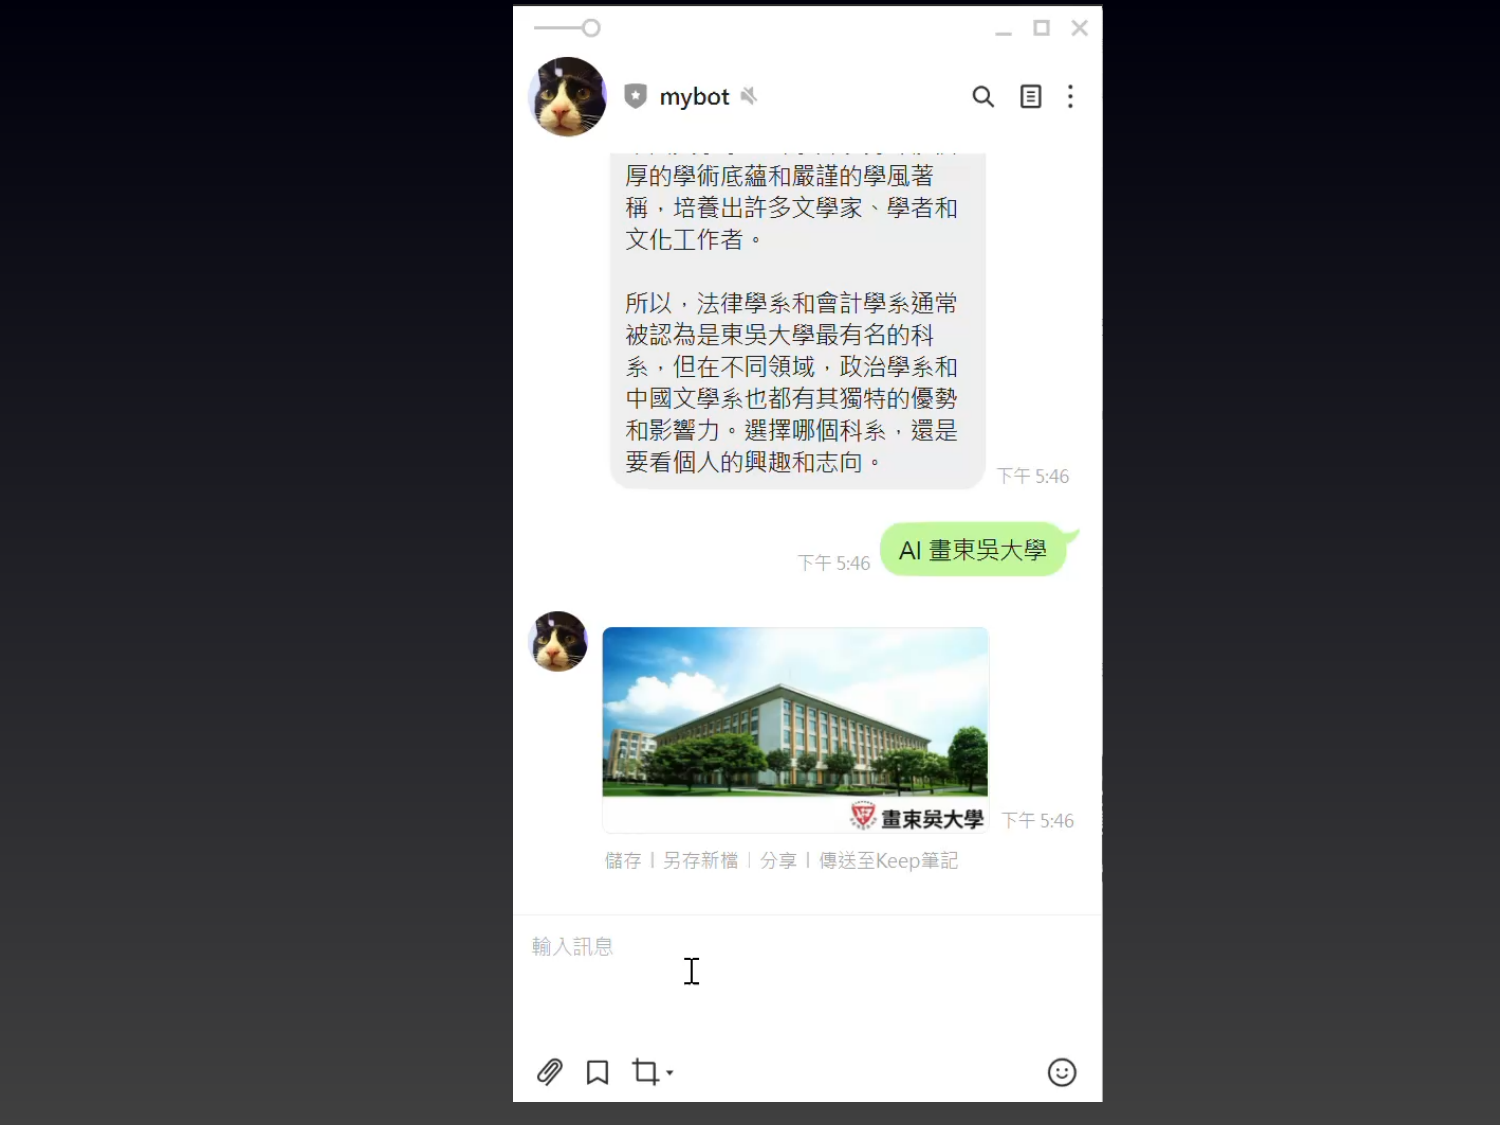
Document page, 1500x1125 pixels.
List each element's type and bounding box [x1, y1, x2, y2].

text_box [512, 3, 1105, 1103]
